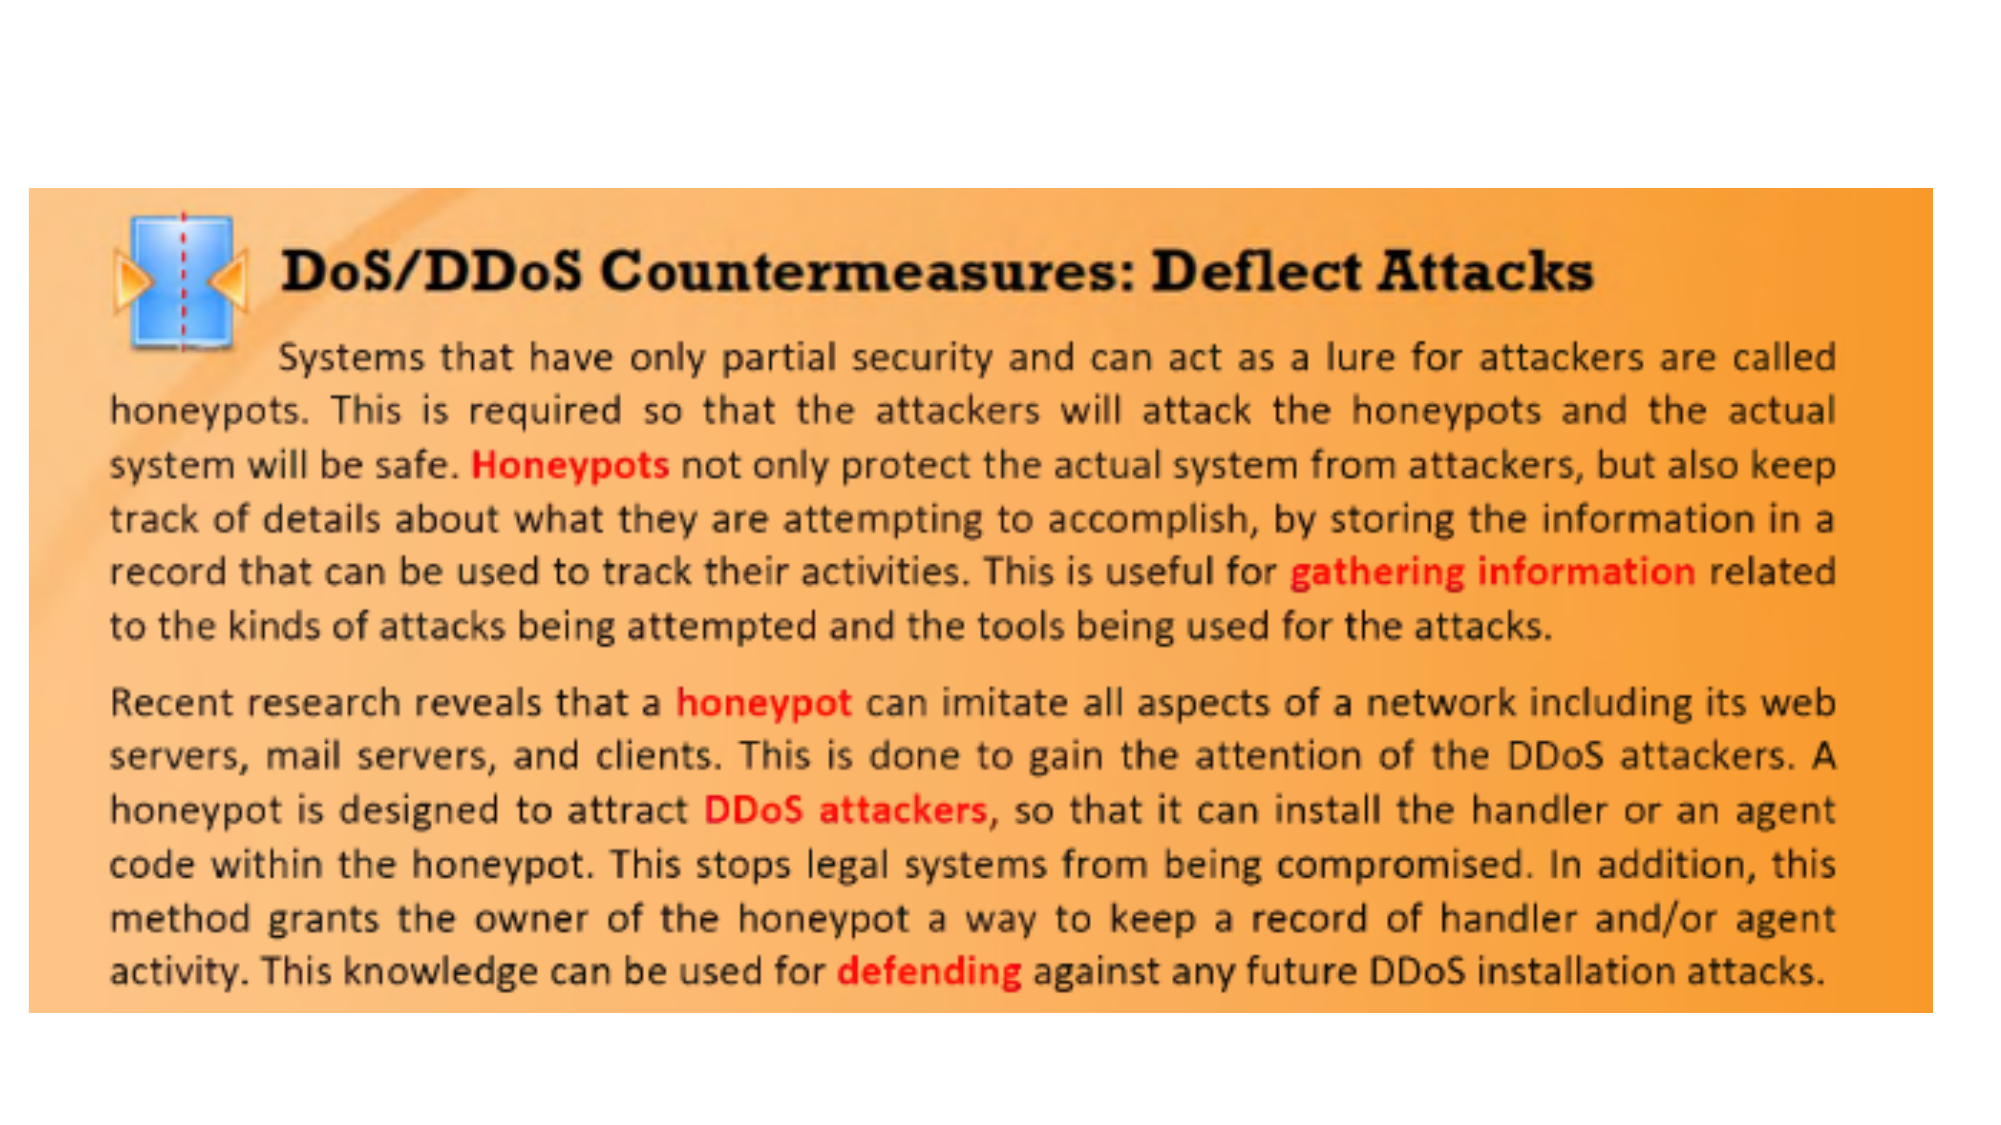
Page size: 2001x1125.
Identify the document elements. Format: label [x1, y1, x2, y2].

picture [28, 188, 1933, 1013]
